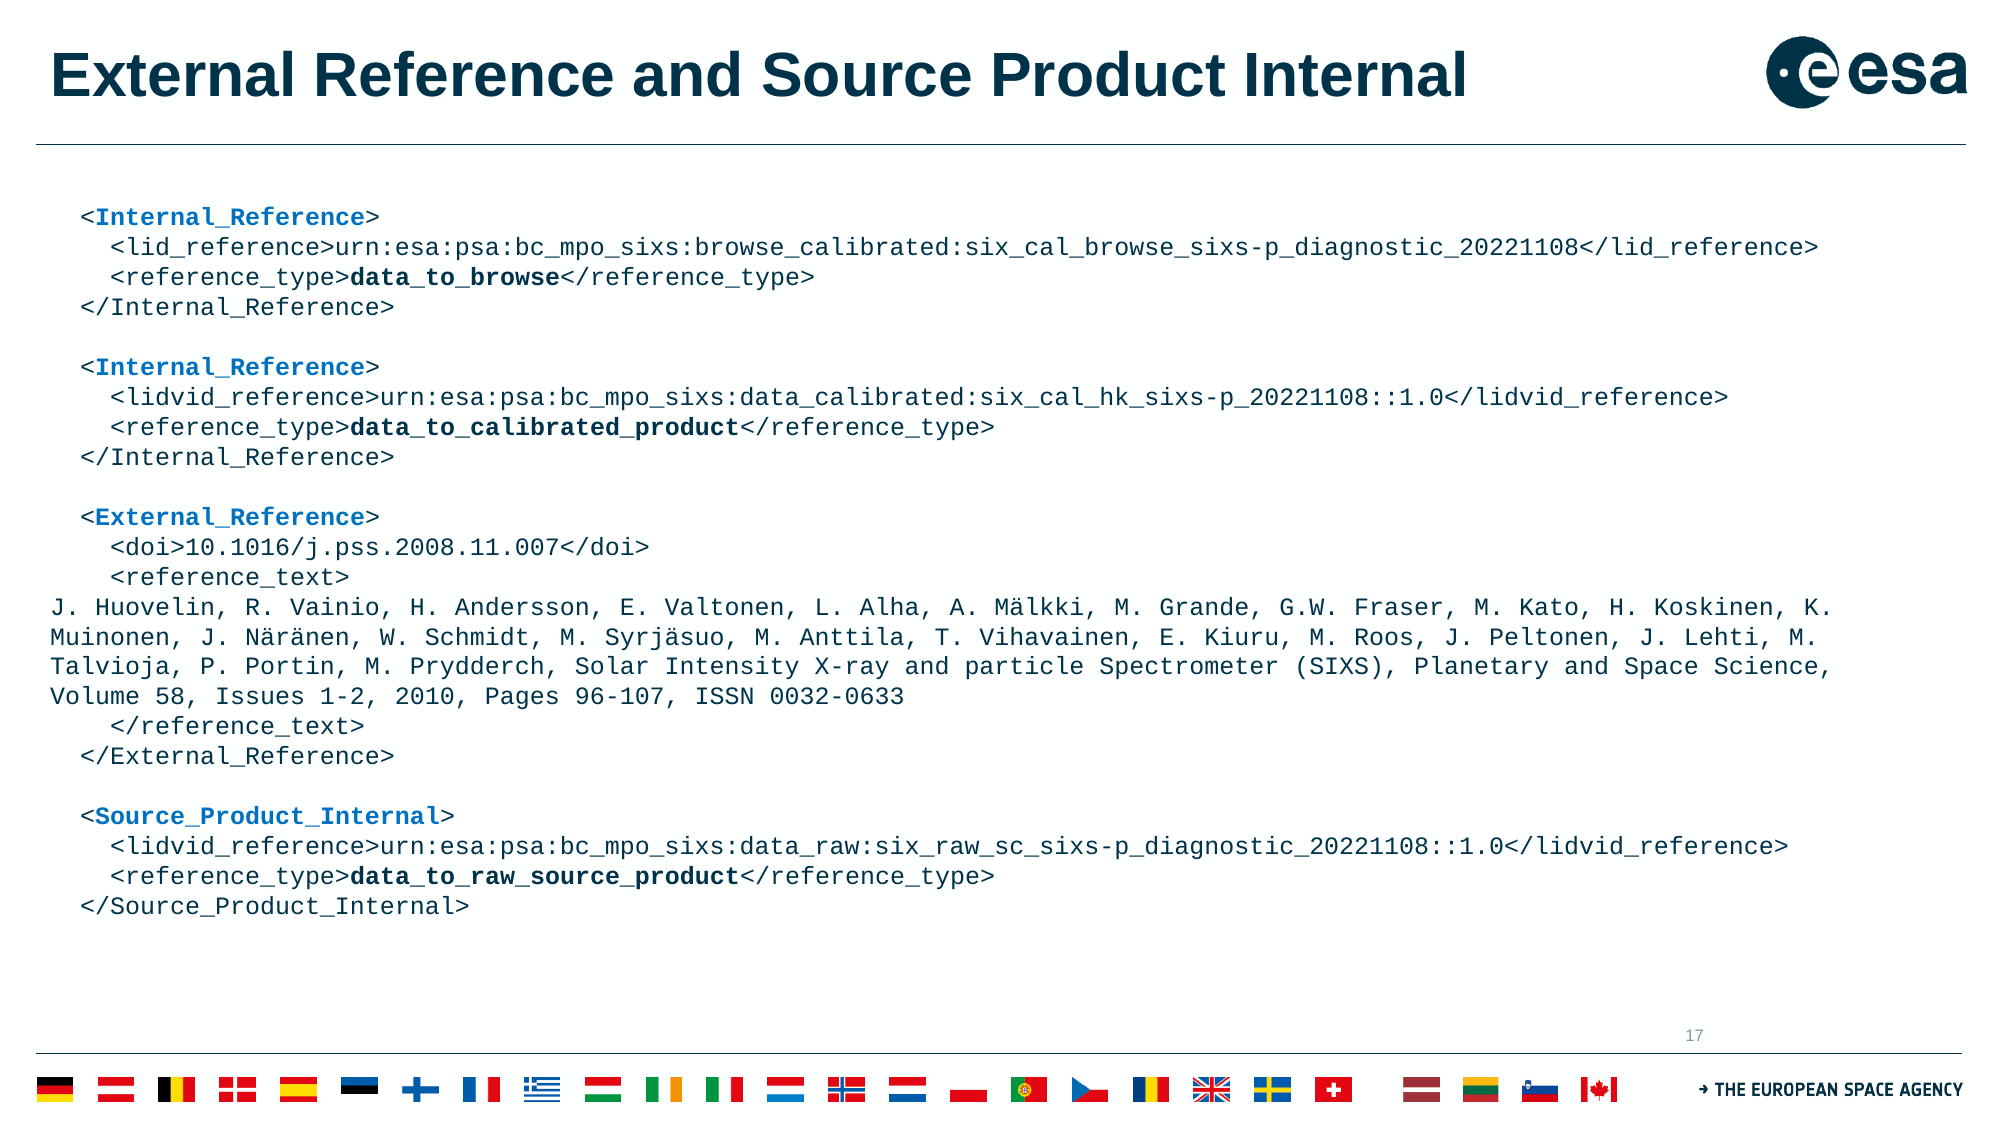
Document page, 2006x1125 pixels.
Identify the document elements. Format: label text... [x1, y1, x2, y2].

title External Reference and Source Product Internal [35, 26, 1694, 118]
picture [1694, 0, 2006, 180]
picture [1315, 1077, 1352, 1102]
picture [1696, 1080, 1966, 1098]
picture [280, 1077, 317, 1102]
picture [889, 1077, 926, 1102]
picture [158, 1077, 195, 1102]
picture [463, 1077, 500, 1102]
picture [524, 1077, 560, 1102]
text_box <Internal_Reference> <lid_reference>urn:esa:psa:bc_mpo_sixs:browse_calibrated:six_cal_browse_sixs-p_diagnostic_20221108</lid_reference> <reference_type>data_to_browse</reference_type> </Internal_Reference> <Internal_Reference> <lidvid_reference>urn:esa:psa:bc_mpo_sixs:data_calibrated:six_cal_hk_sixs-p_20221108::1.0</lidvid_reference> <reference_type>data_to_calibrated_product</reference_type> </Internal_Reference> <External_Reference> <doi>10.1016/j.pss.2008.11.007</doi> <reference_text> J. Huovelin, R. Vainio, H. Andersson, E. Valtonen, L. Alha, A. Mälkki, M. Grande, G.W. Fraser, M. Kato, H. Koskinen, K. Muinonen, J. Näränen, W. Schmidt, M. Syrjäsuo, M. Anttila, T. Vihavainen, E. Kiuru, M. Roos, J. Peltonen, J. Lehti, M. Talvioja, P. Portin, M. Prydderch, Solar Intensity X-ray and particle Spectrometer (SIXS), Planetary and Space Science, Volume 58, Issues 1-2, 2010, Pages 96-107, ISSN 0032-0633 </reference_text> </External_Reference> <Source_Product_Internal> <lidvid_reference>urn:esa:psa:bc_mpo_sixs:data_raw:six_raw_sc_sixs-p_diagnostic_20221108::1.0</lidvid_reference> <reference_type>data_to_raw_source_product</reference_type> </Source_Product_Internal> [35, 163, 1904, 957]
picture [767, 1077, 804, 1102]
picture [98, 1077, 134, 1102]
picture [585, 1077, 621, 1102]
picture [1254, 1077, 1291, 1102]
picture [828, 1077, 865, 1102]
picture [1403, 1077, 1440, 1102]
picture [1072, 1077, 1108, 1102]
picture [219, 1077, 256, 1102]
picture [402, 1077, 439, 1102]
picture [646, 1077, 682, 1102]
picture [37, 1077, 73, 1102]
picture [950, 1077, 987, 1102]
picture [1133, 1077, 1169, 1102]
picture [341, 1077, 378, 1102]
picture [1581, 1077, 1617, 1102]
picture [1522, 1077, 1558, 1102]
picture [706, 1077, 743, 1102]
picture [1011, 1077, 1047, 1102]
picture [1193, 1077, 1230, 1102]
